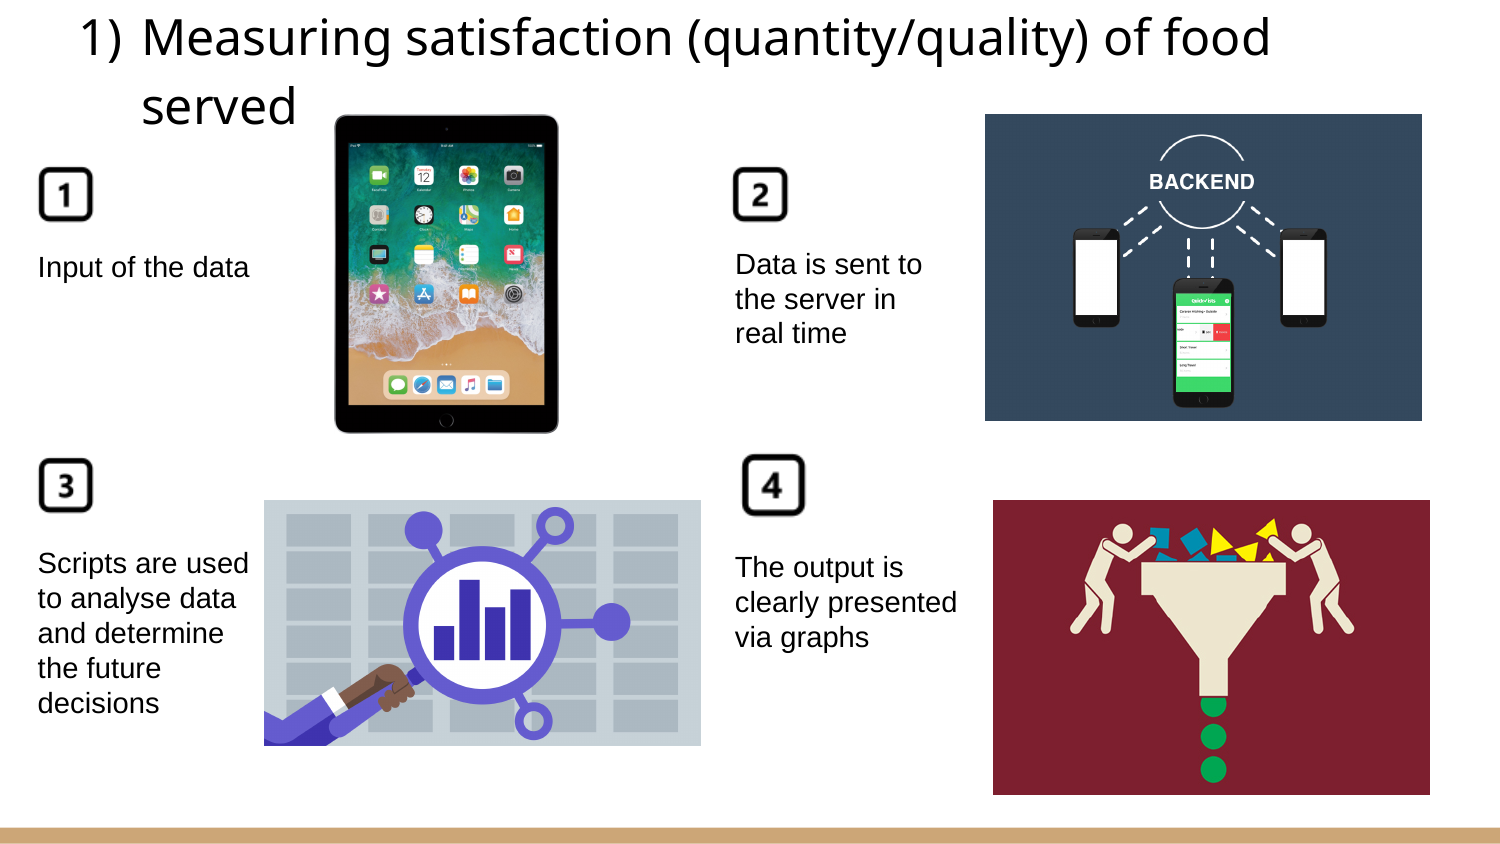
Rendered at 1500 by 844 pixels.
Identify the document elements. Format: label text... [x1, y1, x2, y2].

title Measuring satisfaction (quantity/quality) of food served [51, 12, 1449, 150]
picture [30, 450, 103, 522]
text_box The output is clearly presented via graphs [719, 533, 986, 635]
picture [733, 444, 816, 527]
picture [333, 114, 559, 434]
picture [985, 114, 1422, 421]
picture [30, 158, 103, 231]
text_box Input of the data [22, 233, 277, 334]
picture [264, 499, 701, 746]
text_box Scripts are used to analyse data and determine the future decisions [22, 529, 259, 732]
text_box Data is sent to the server in real time [720, 229, 962, 367]
picture [993, 499, 1430, 795]
picture [725, 158, 798, 231]
